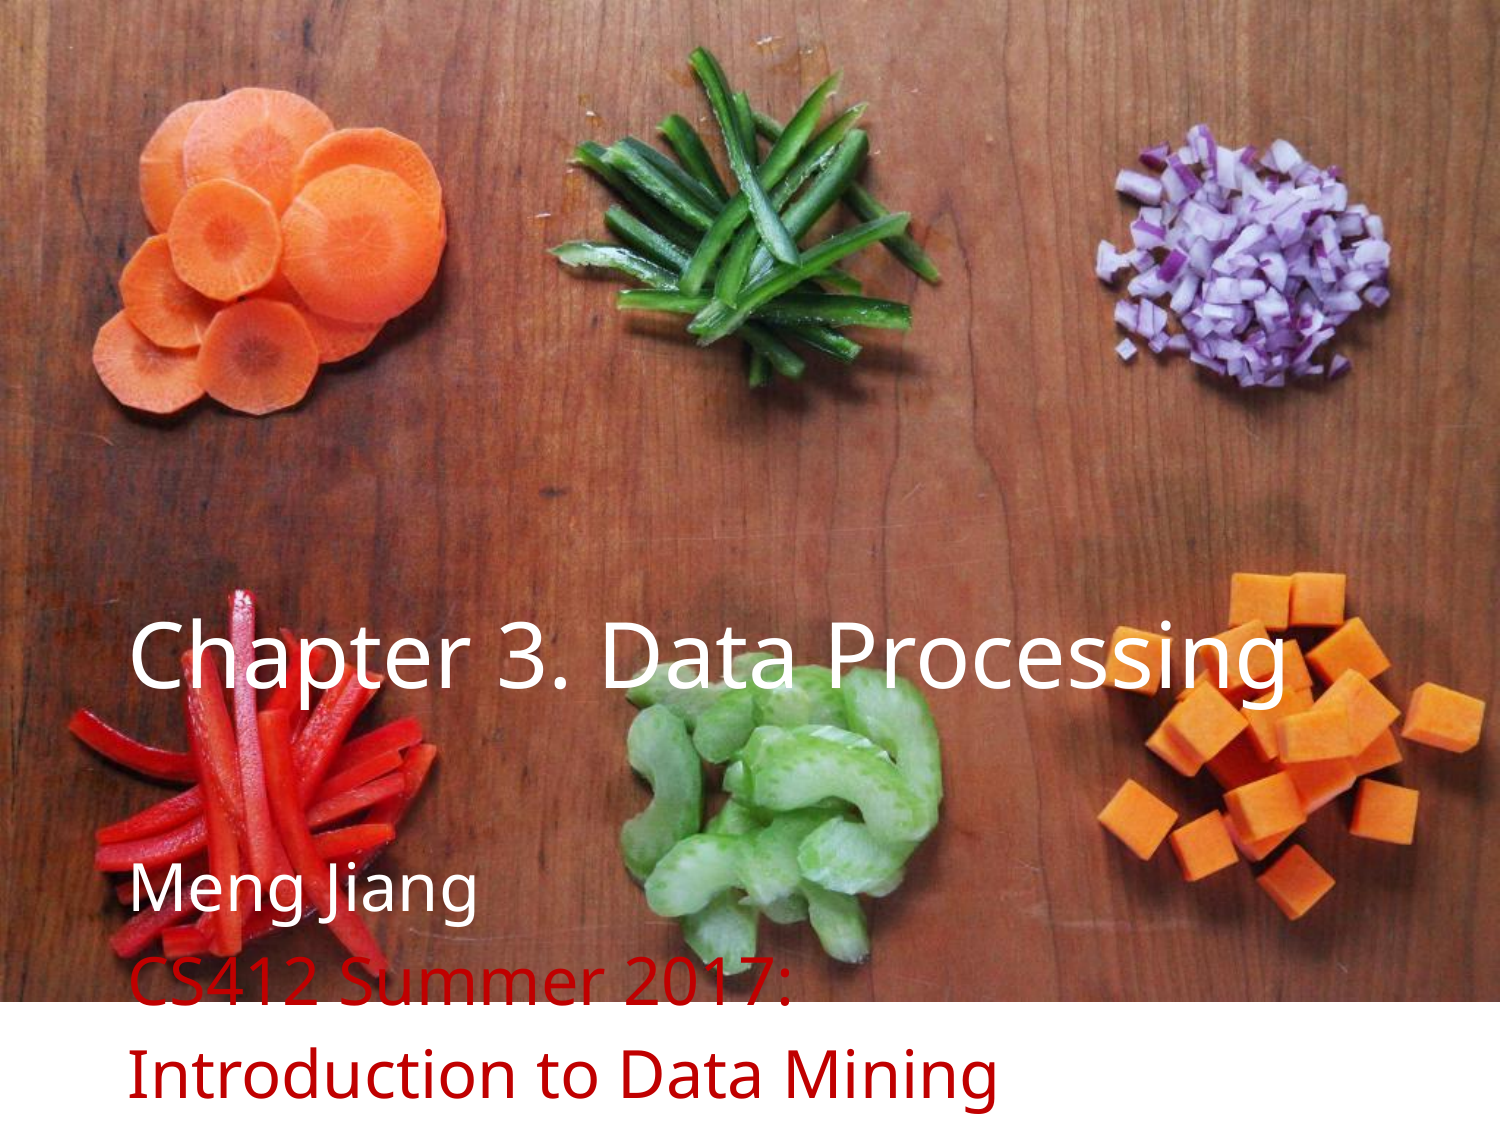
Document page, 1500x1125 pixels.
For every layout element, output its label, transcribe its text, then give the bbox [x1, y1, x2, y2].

subtitle Meng Jiang CS412 Summer 2017: Introduction to Data Mining [112, 1009, 1336, 1125]
picture [0, 0, 1500, 1002]
